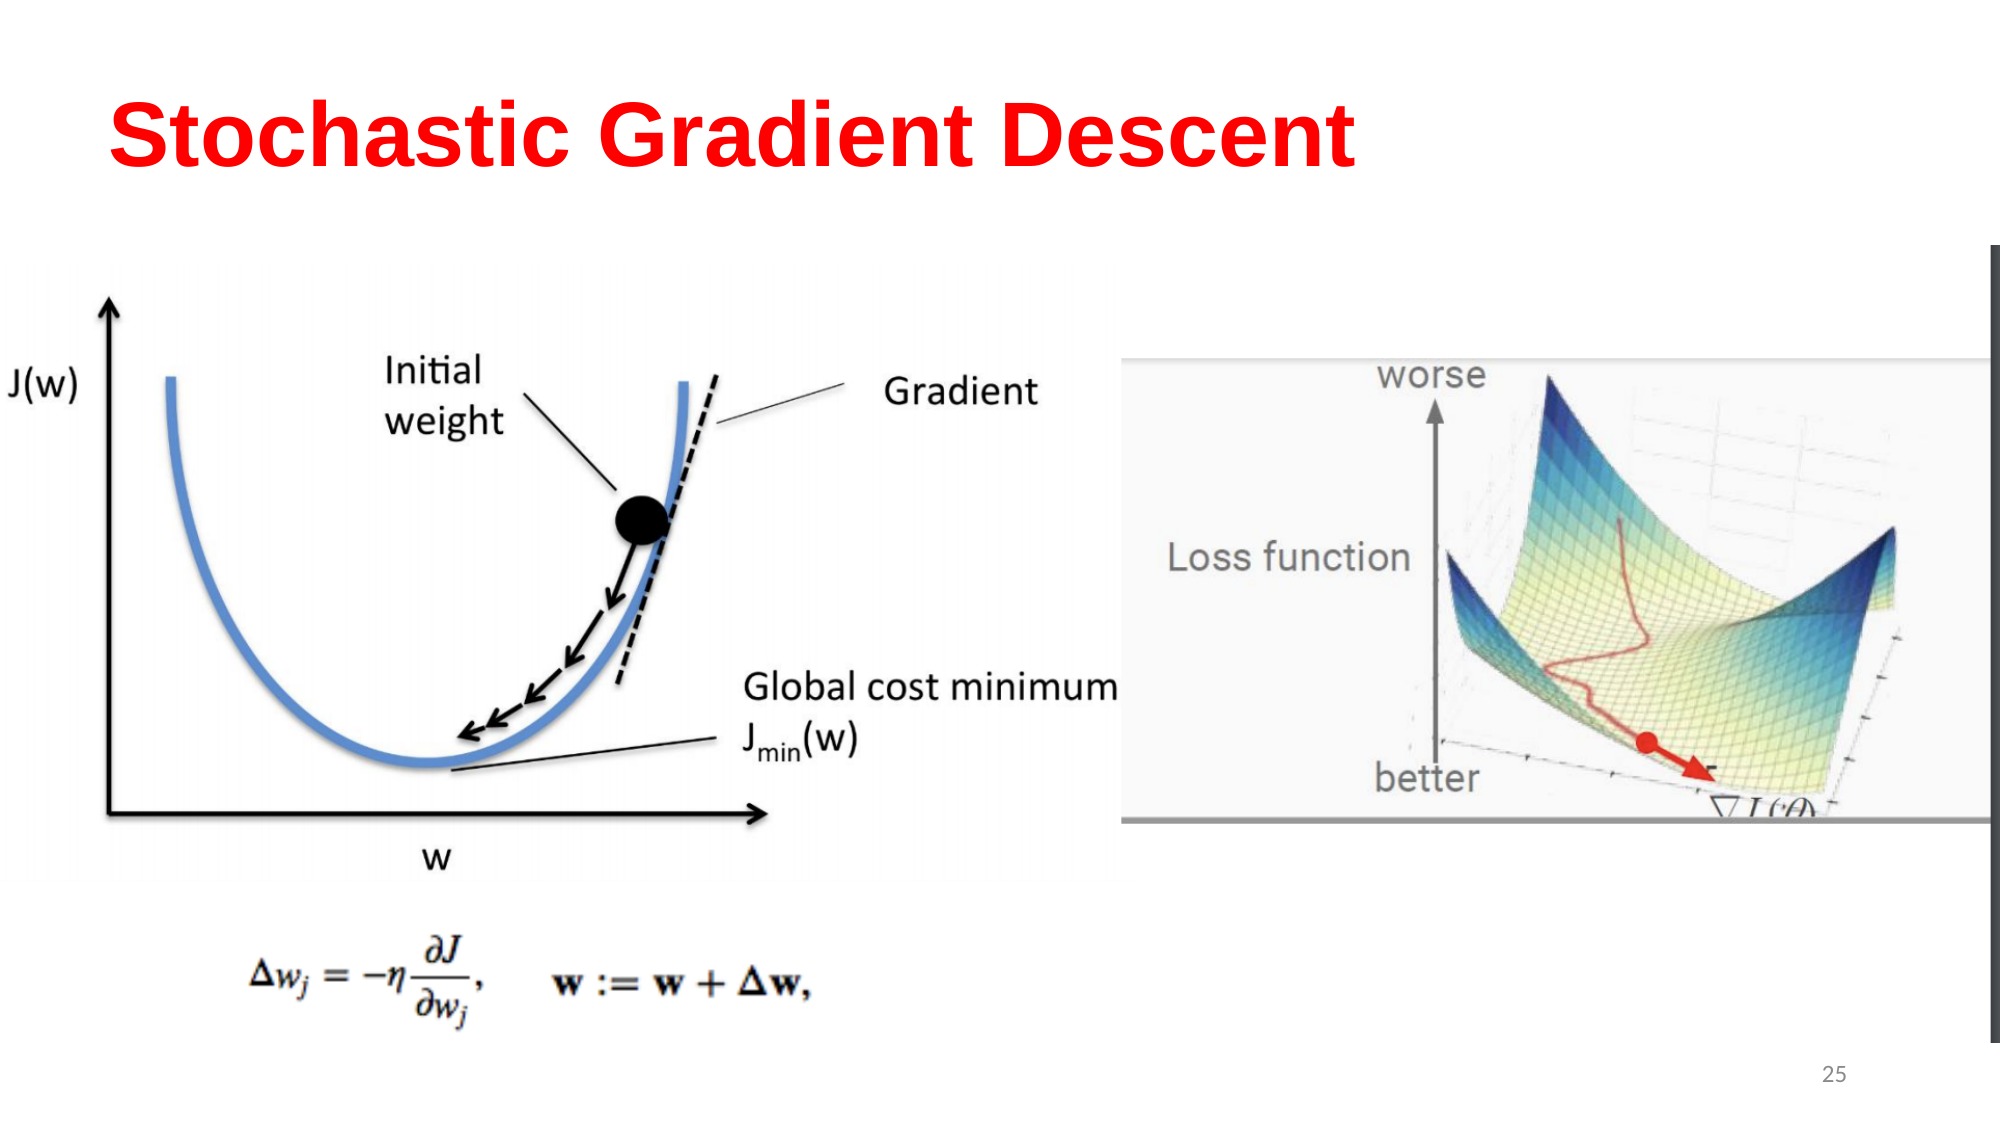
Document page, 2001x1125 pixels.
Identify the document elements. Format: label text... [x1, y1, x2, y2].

title Stochastic Gradient Descent [93, 28, 1819, 245]
slide_number 25 [1412, 1043, 1863, 1103]
picture [0, 245, 2000, 1043]
